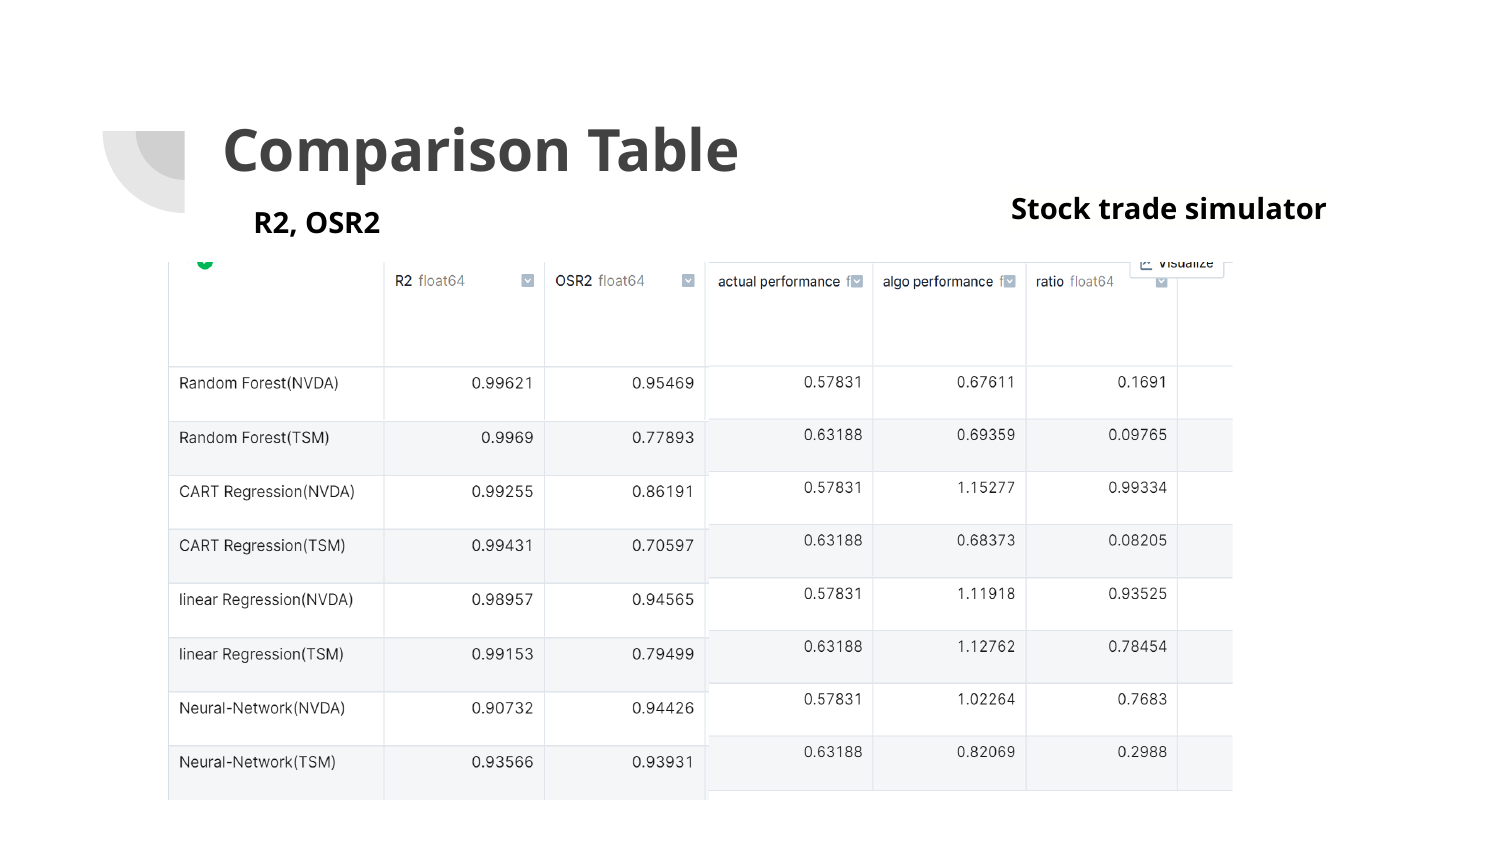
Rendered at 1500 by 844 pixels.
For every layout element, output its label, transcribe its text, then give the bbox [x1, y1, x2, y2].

title Comparison Table [207, 98, 1361, 263]
text_box Stock trade simulator [996, 162, 1490, 241]
text_box R2, OSR2 [230, 189, 690, 255]
picture [162, 261, 1233, 800]
